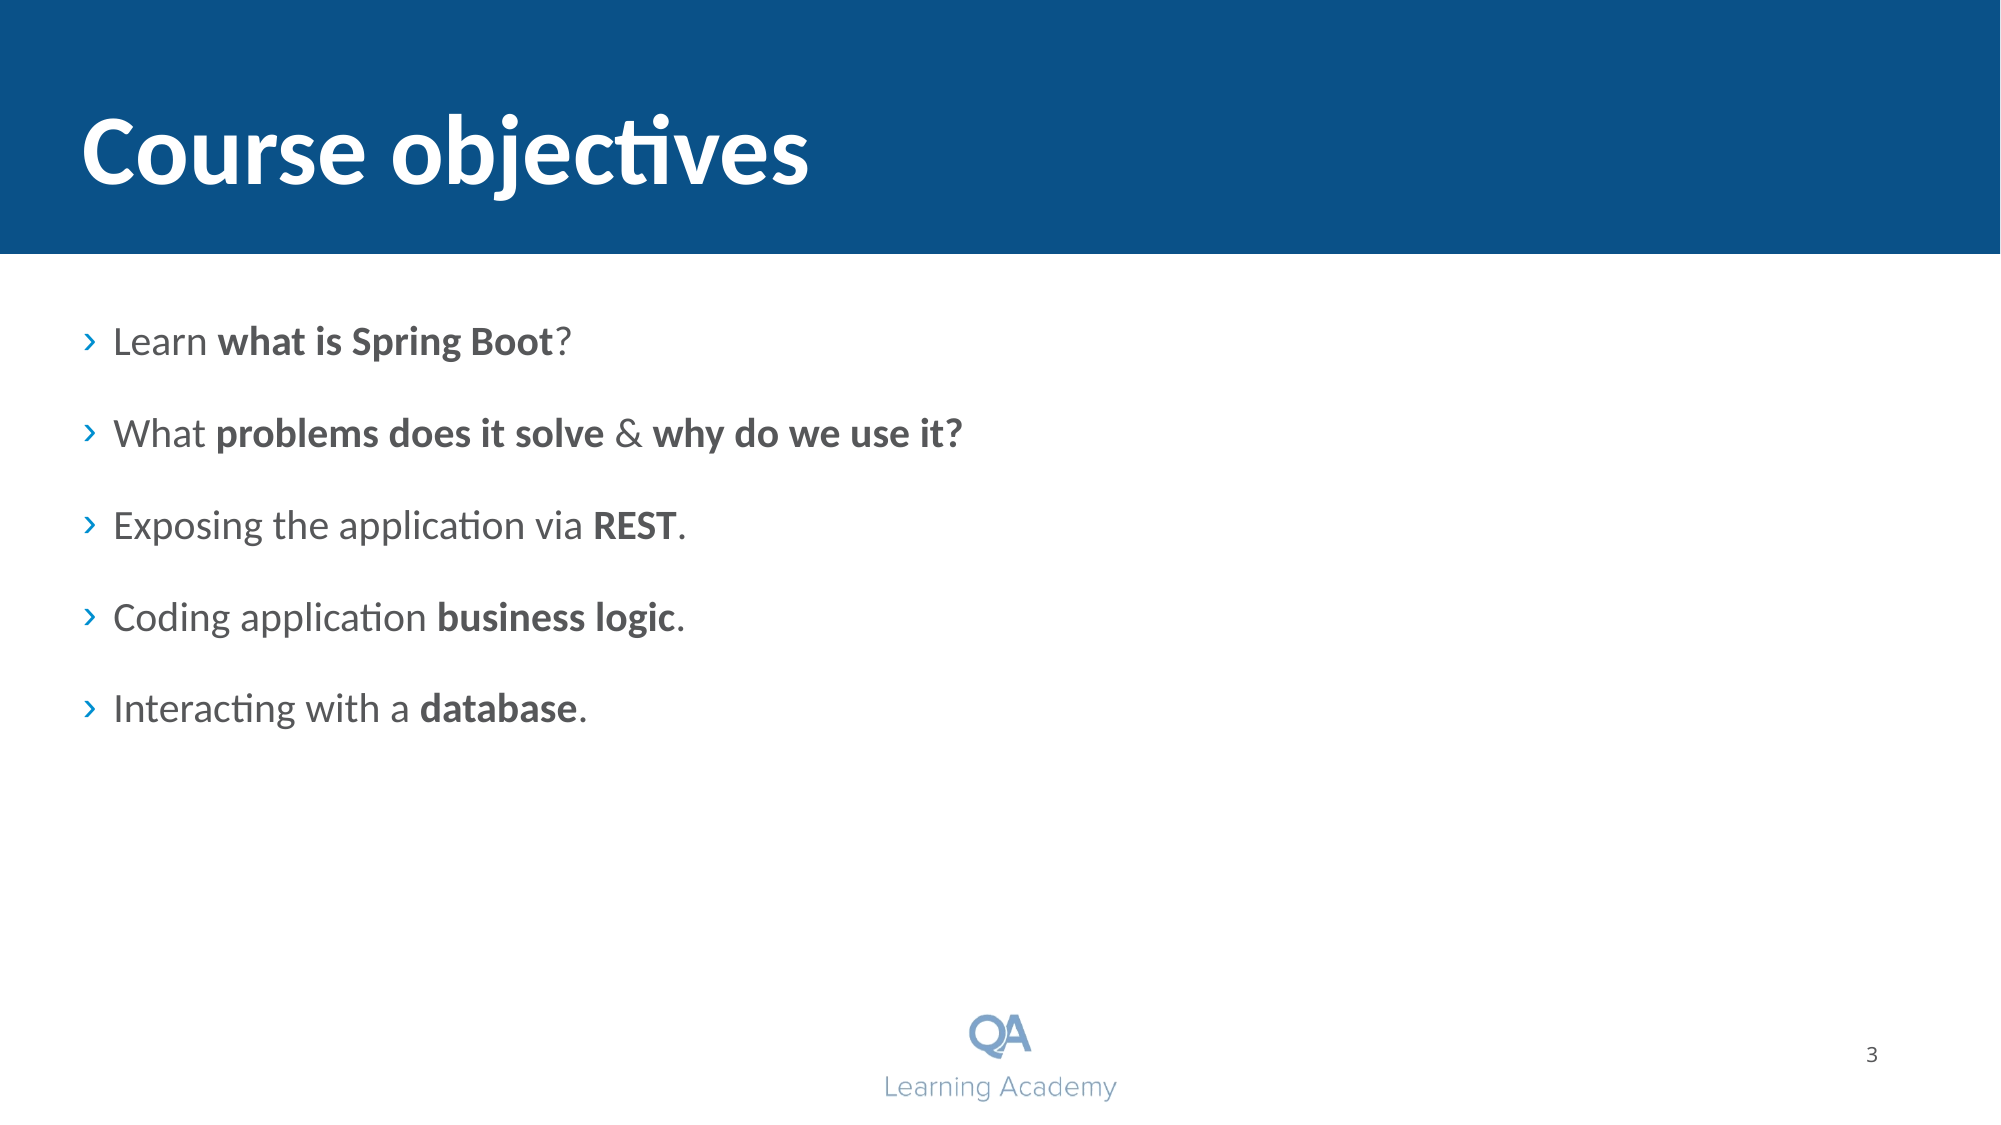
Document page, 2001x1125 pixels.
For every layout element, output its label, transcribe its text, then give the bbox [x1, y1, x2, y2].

list Learn what is Spring Boot? What problems does it solve & why do we use it? Exposing the application via REST. Coding application business logic. Interacting with a database. [67, 306, 1939, 1004]
slide_number 3 [1851, 1034, 1958, 1080]
title Course objectives [67, 0, 1565, 212]
